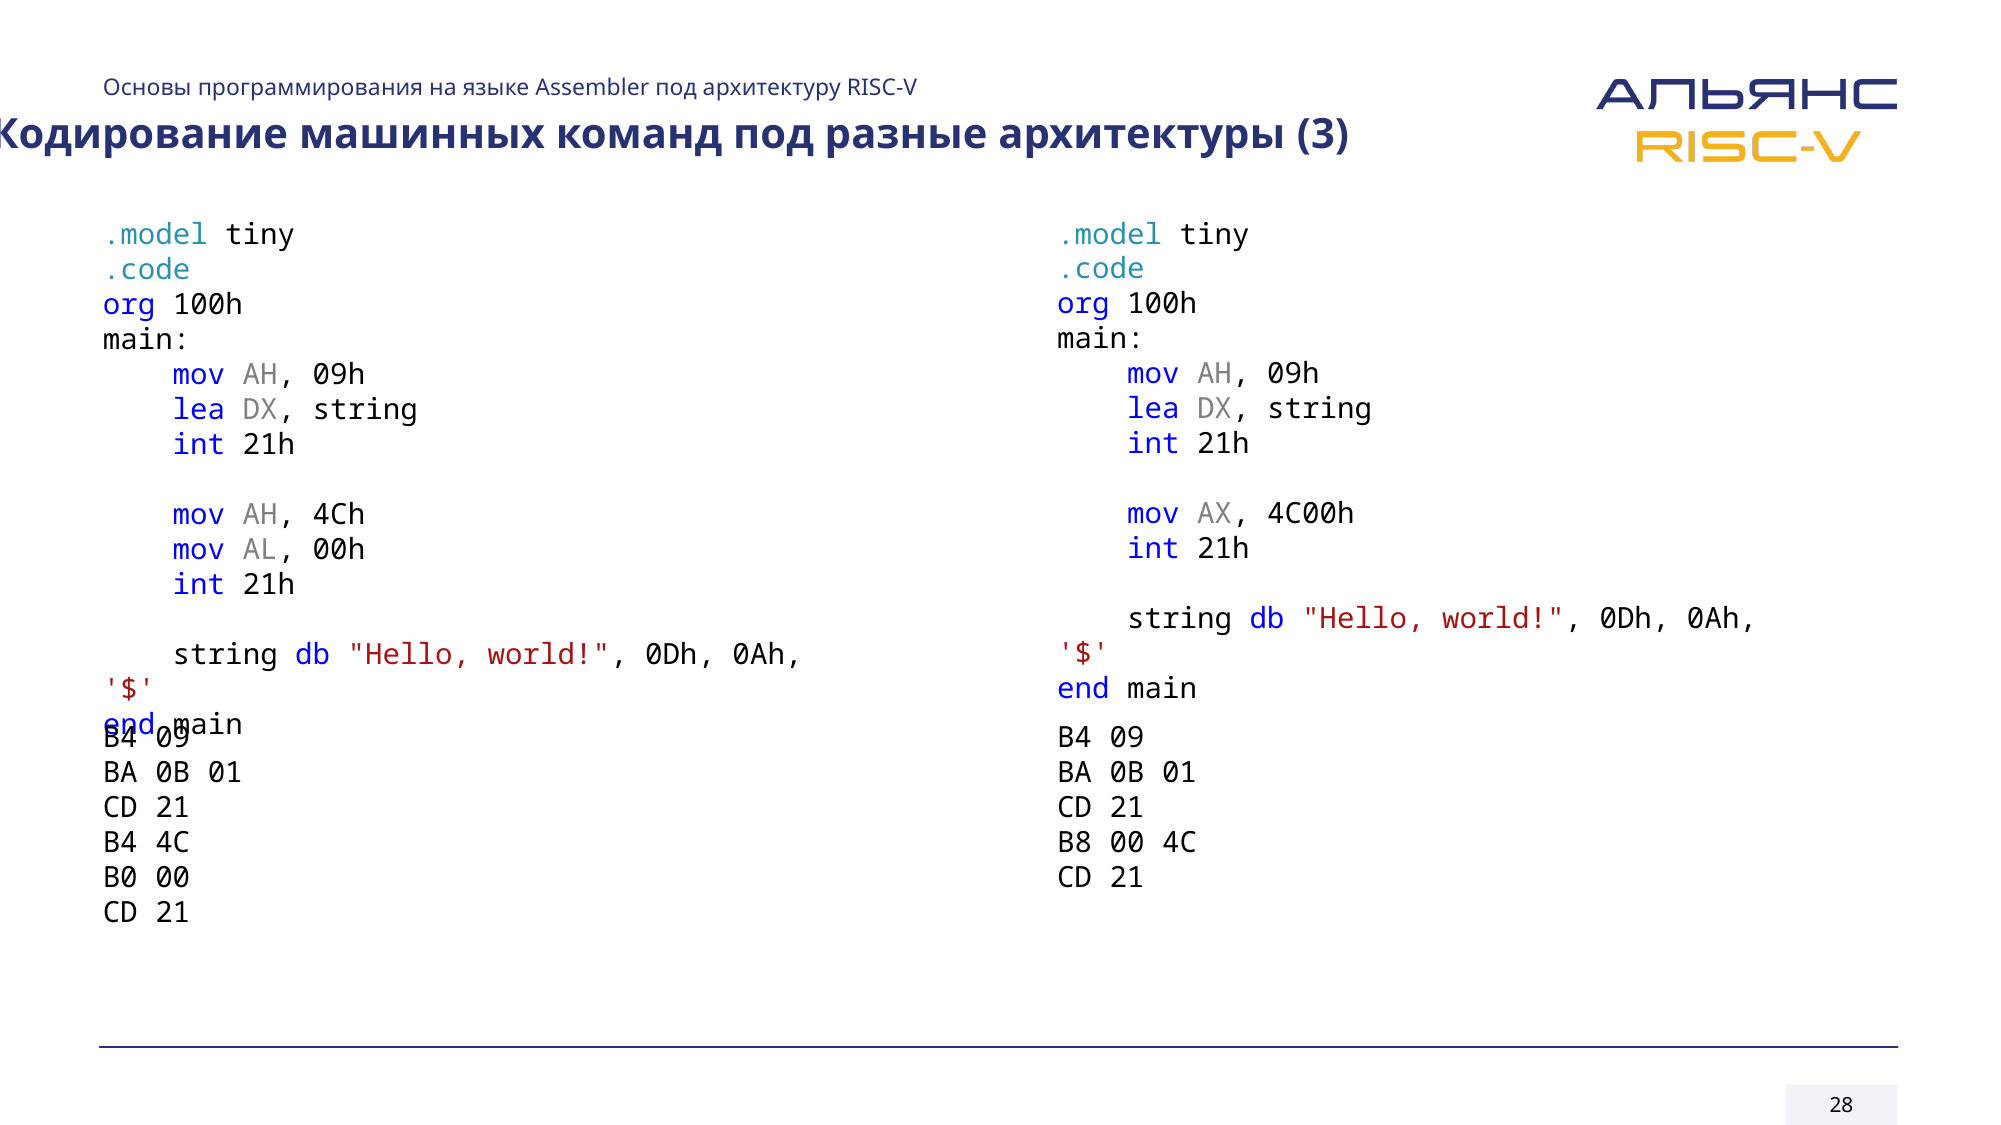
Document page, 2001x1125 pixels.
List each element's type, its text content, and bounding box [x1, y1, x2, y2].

text_box B4 09 BA 0B 01 CD 21 B8 00 4С CD 21 [1042, 710, 1336, 901]
picture [1595, 79, 1898, 162]
text_box .model tiny .code org 100h main: mov AH, 09h lea DX, string int 21h mov AX, 4C00h int 21h string db "Hello, world!", 0Dh, 0Ah, '$' end main [1042, 207, 1786, 712]
text_box Основы программирования на языке Assembler под архитектуру RISC-V [88, 65, 1624, 108]
text_box Кодирование машинных команд под разные архитектуры (3) [0, 99, 1364, 165]
text_box 28 [1785, 1084, 1898, 1125]
text_box B4 09 BA 0B 01 CD 21 B4 4C B0 00 CD 21 [88, 711, 381, 936]
text_box .model tiny .code org 100h main: mov AH, 09h lea DX, string int 21h mov AH, 4Ch mov AL, 00h int 21h string db "Hello, world!", 0Dh, 0Ah, '$' end main [88, 208, 832, 748]
